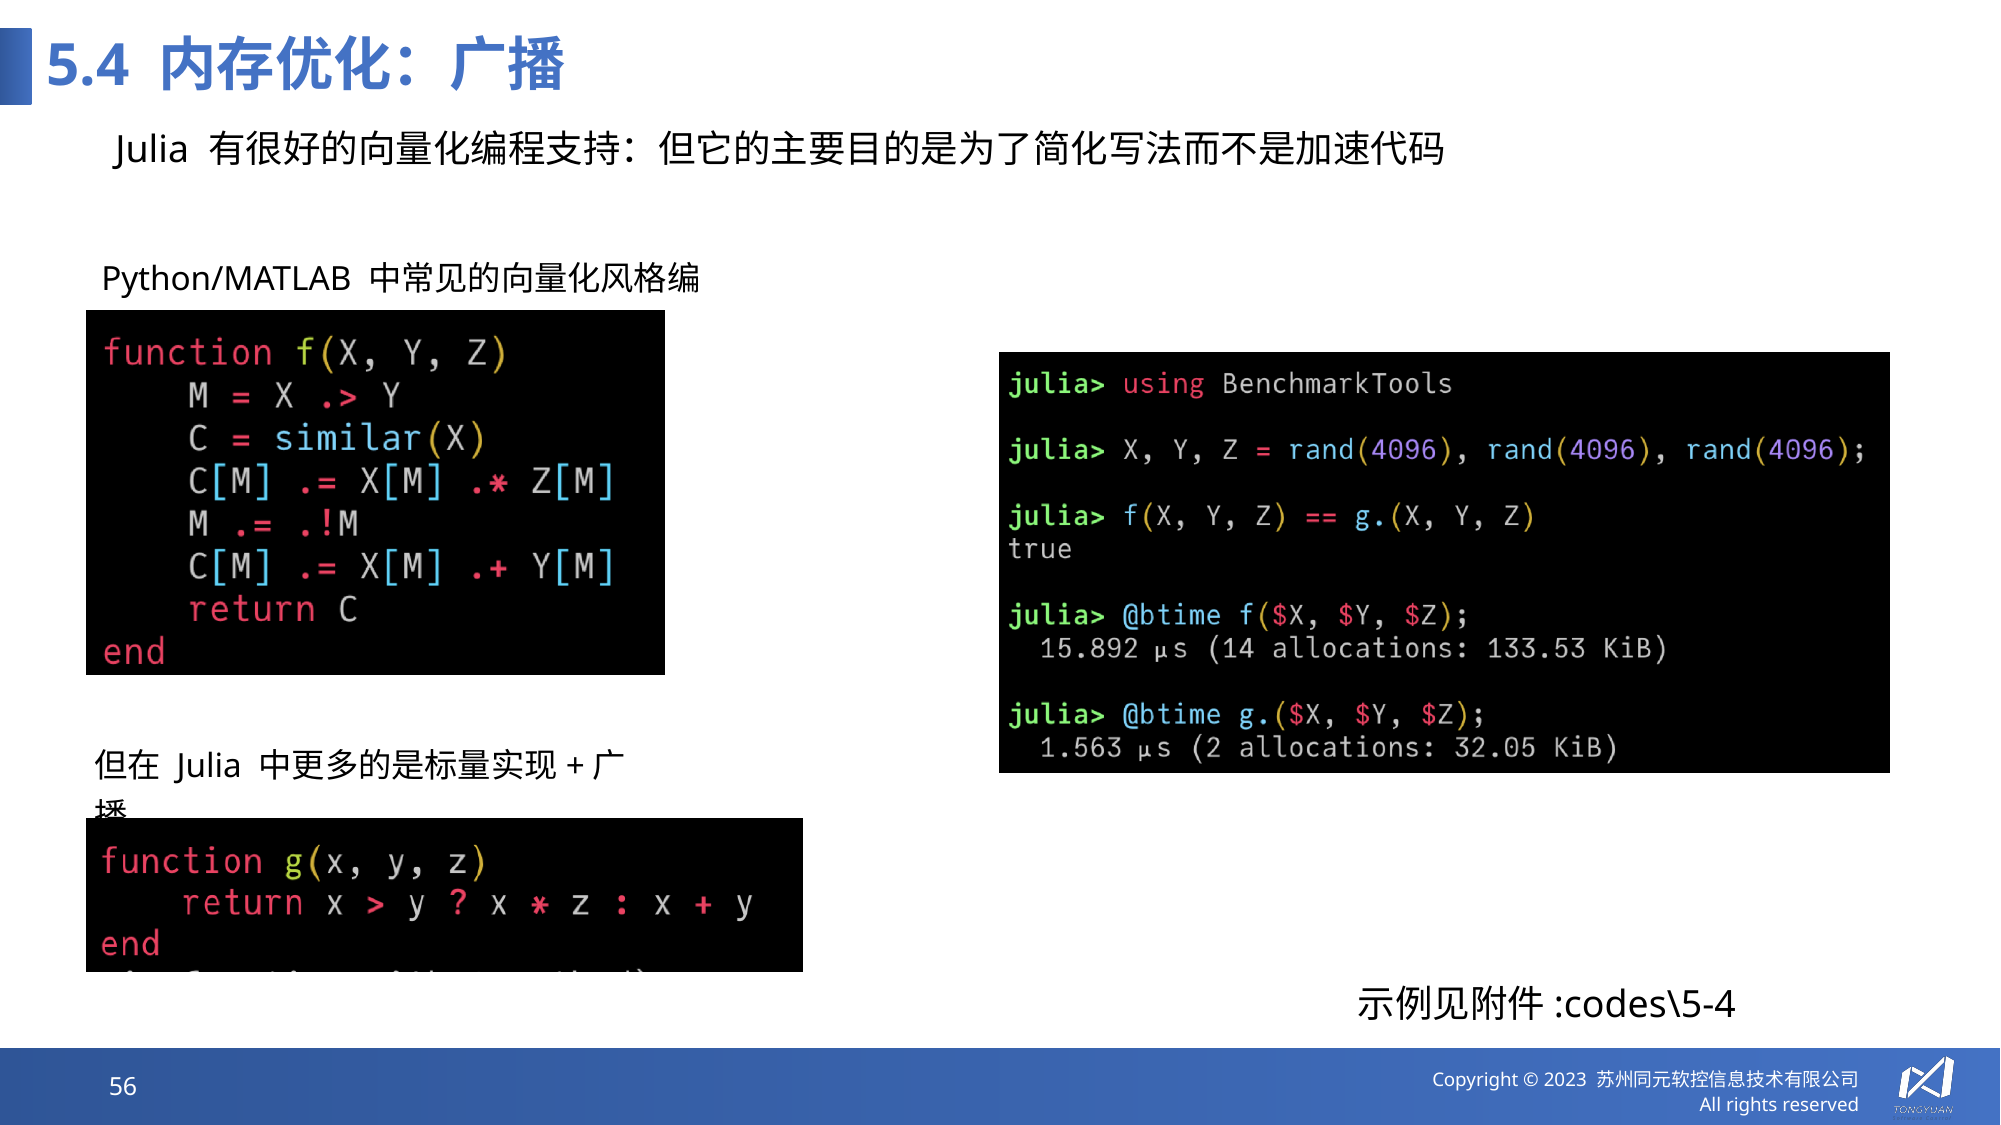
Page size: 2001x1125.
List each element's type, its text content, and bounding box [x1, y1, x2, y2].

text_box 示例见附件:codes\5-4 [1342, 972, 1920, 1032]
picture [1890, 1054, 1957, 1122]
title 5.4 内存优化：广播 [31, 19, 1807, 114]
picture [86, 310, 665, 675]
text_box Julia 有很好的向量化编程支持：但它的主要目的是为了简化写法而不是加速代码 [100, 117, 1461, 178]
text_box 但在 Julia 中更多的是标量实现+广播 [80, 726, 658, 842]
picture [999, 352, 1890, 773]
text_box Python/MATLAB 中常见的向量化风格编程 [86, 239, 740, 355]
picture [86, 818, 803, 972]
